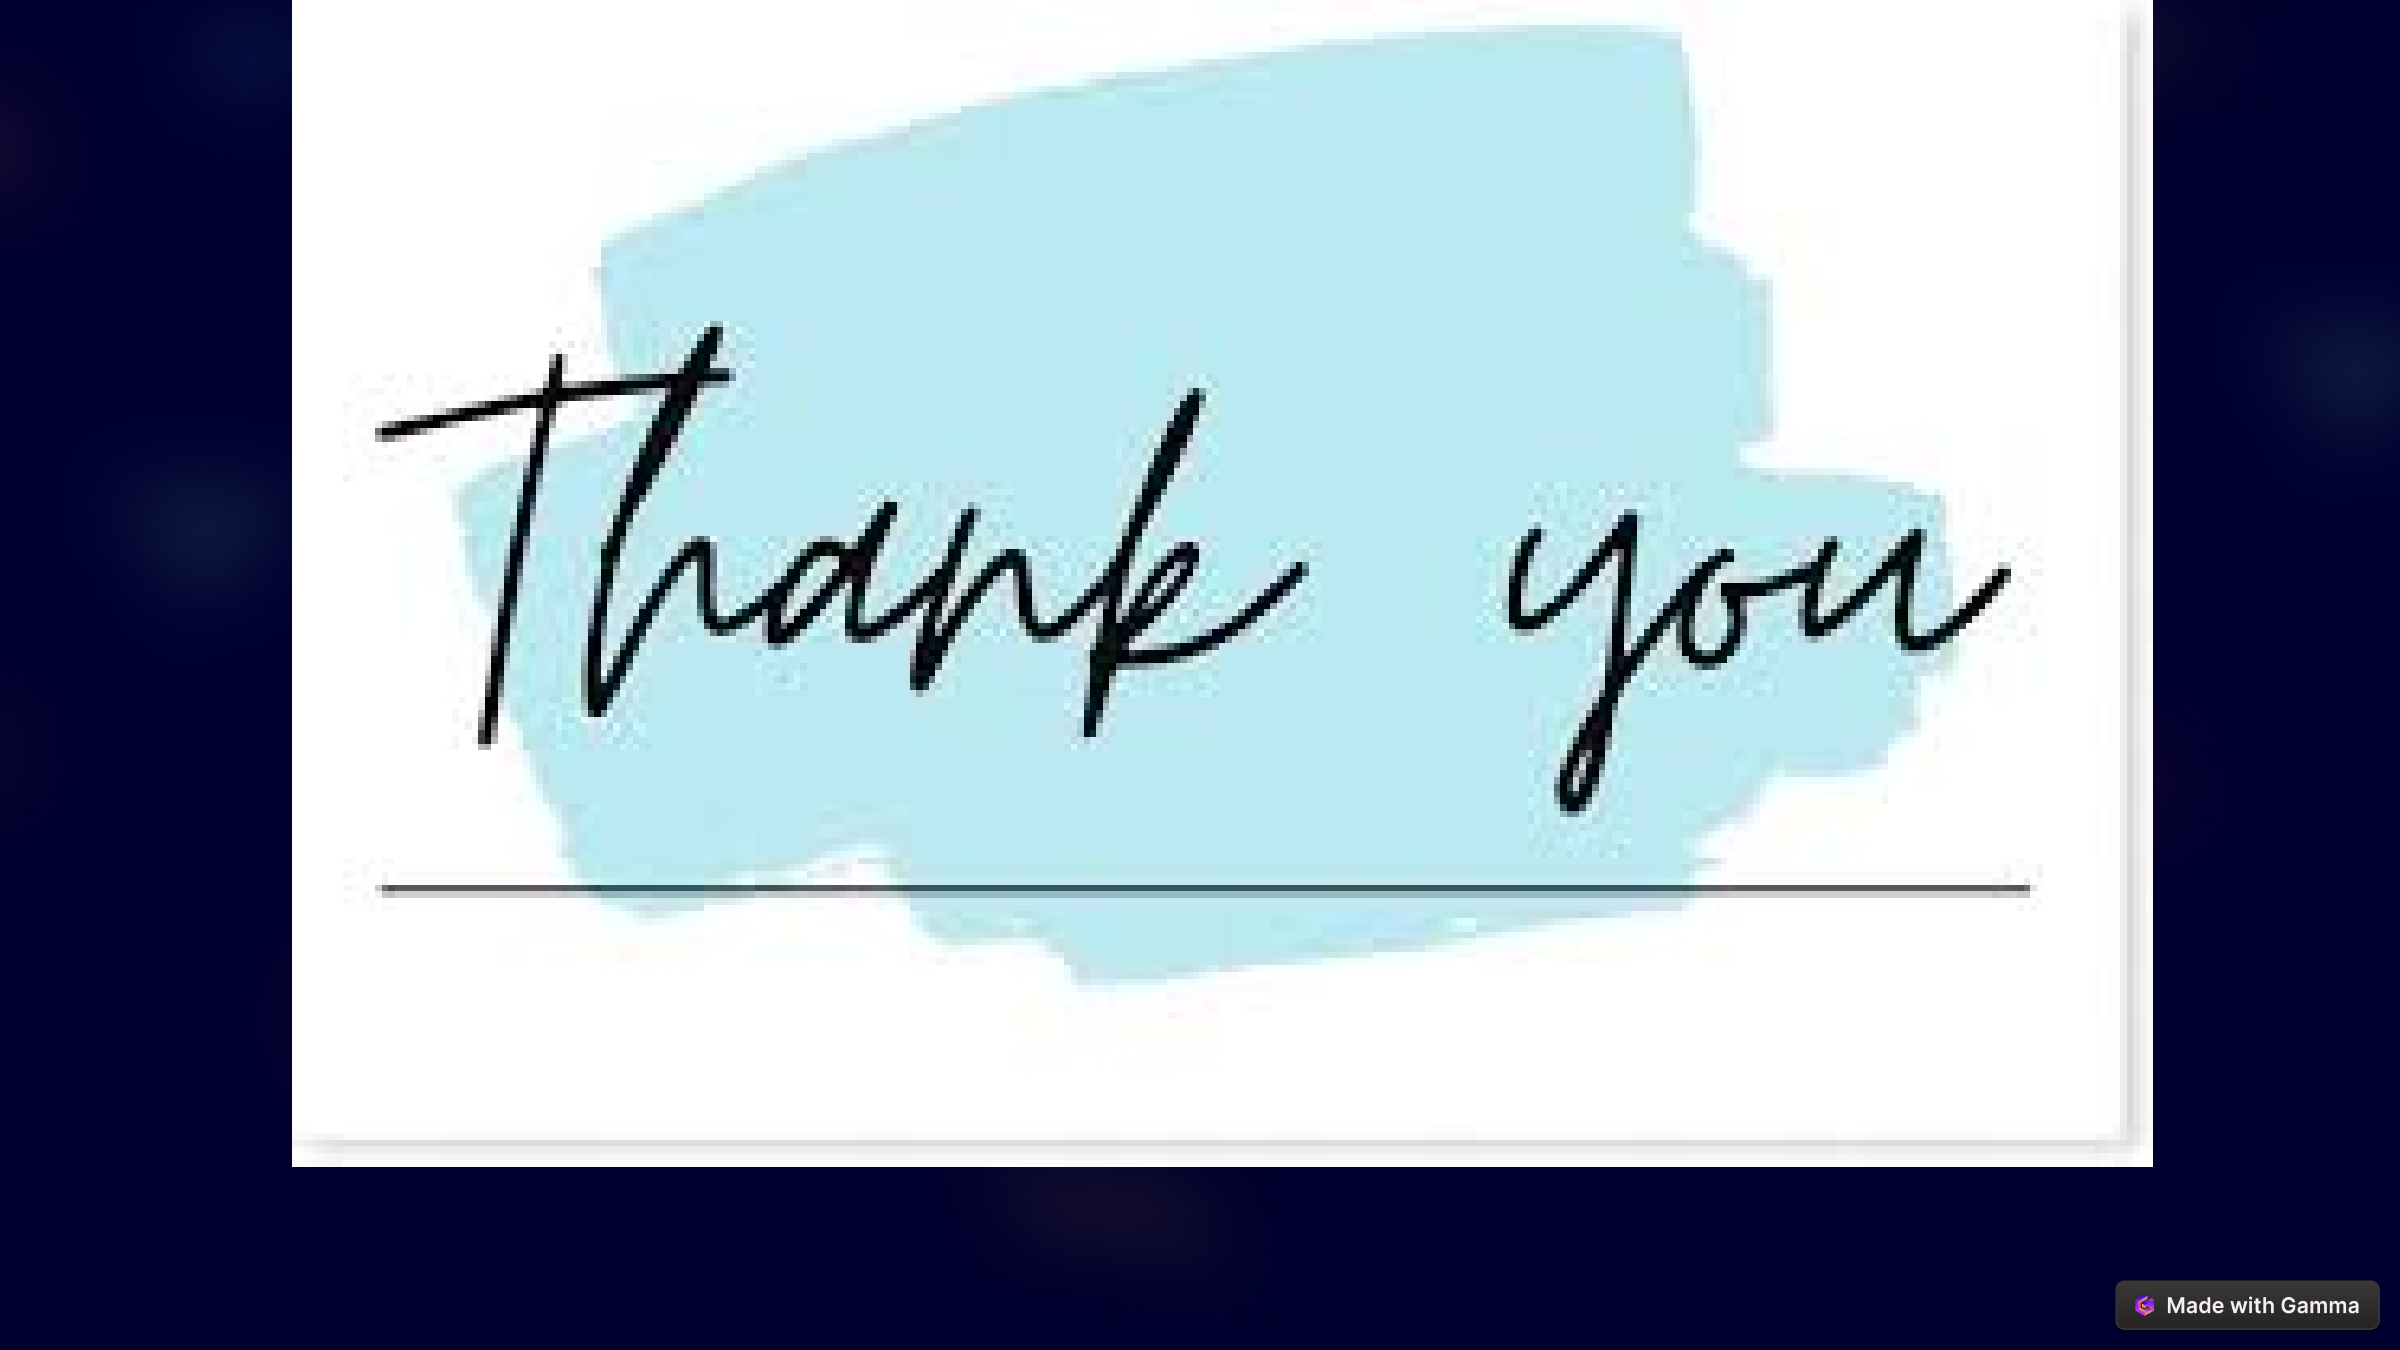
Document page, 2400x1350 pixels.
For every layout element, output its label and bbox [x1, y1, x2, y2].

picture [2106, 1271, 2389, 1339]
picture [292, 0, 2153, 1167]
